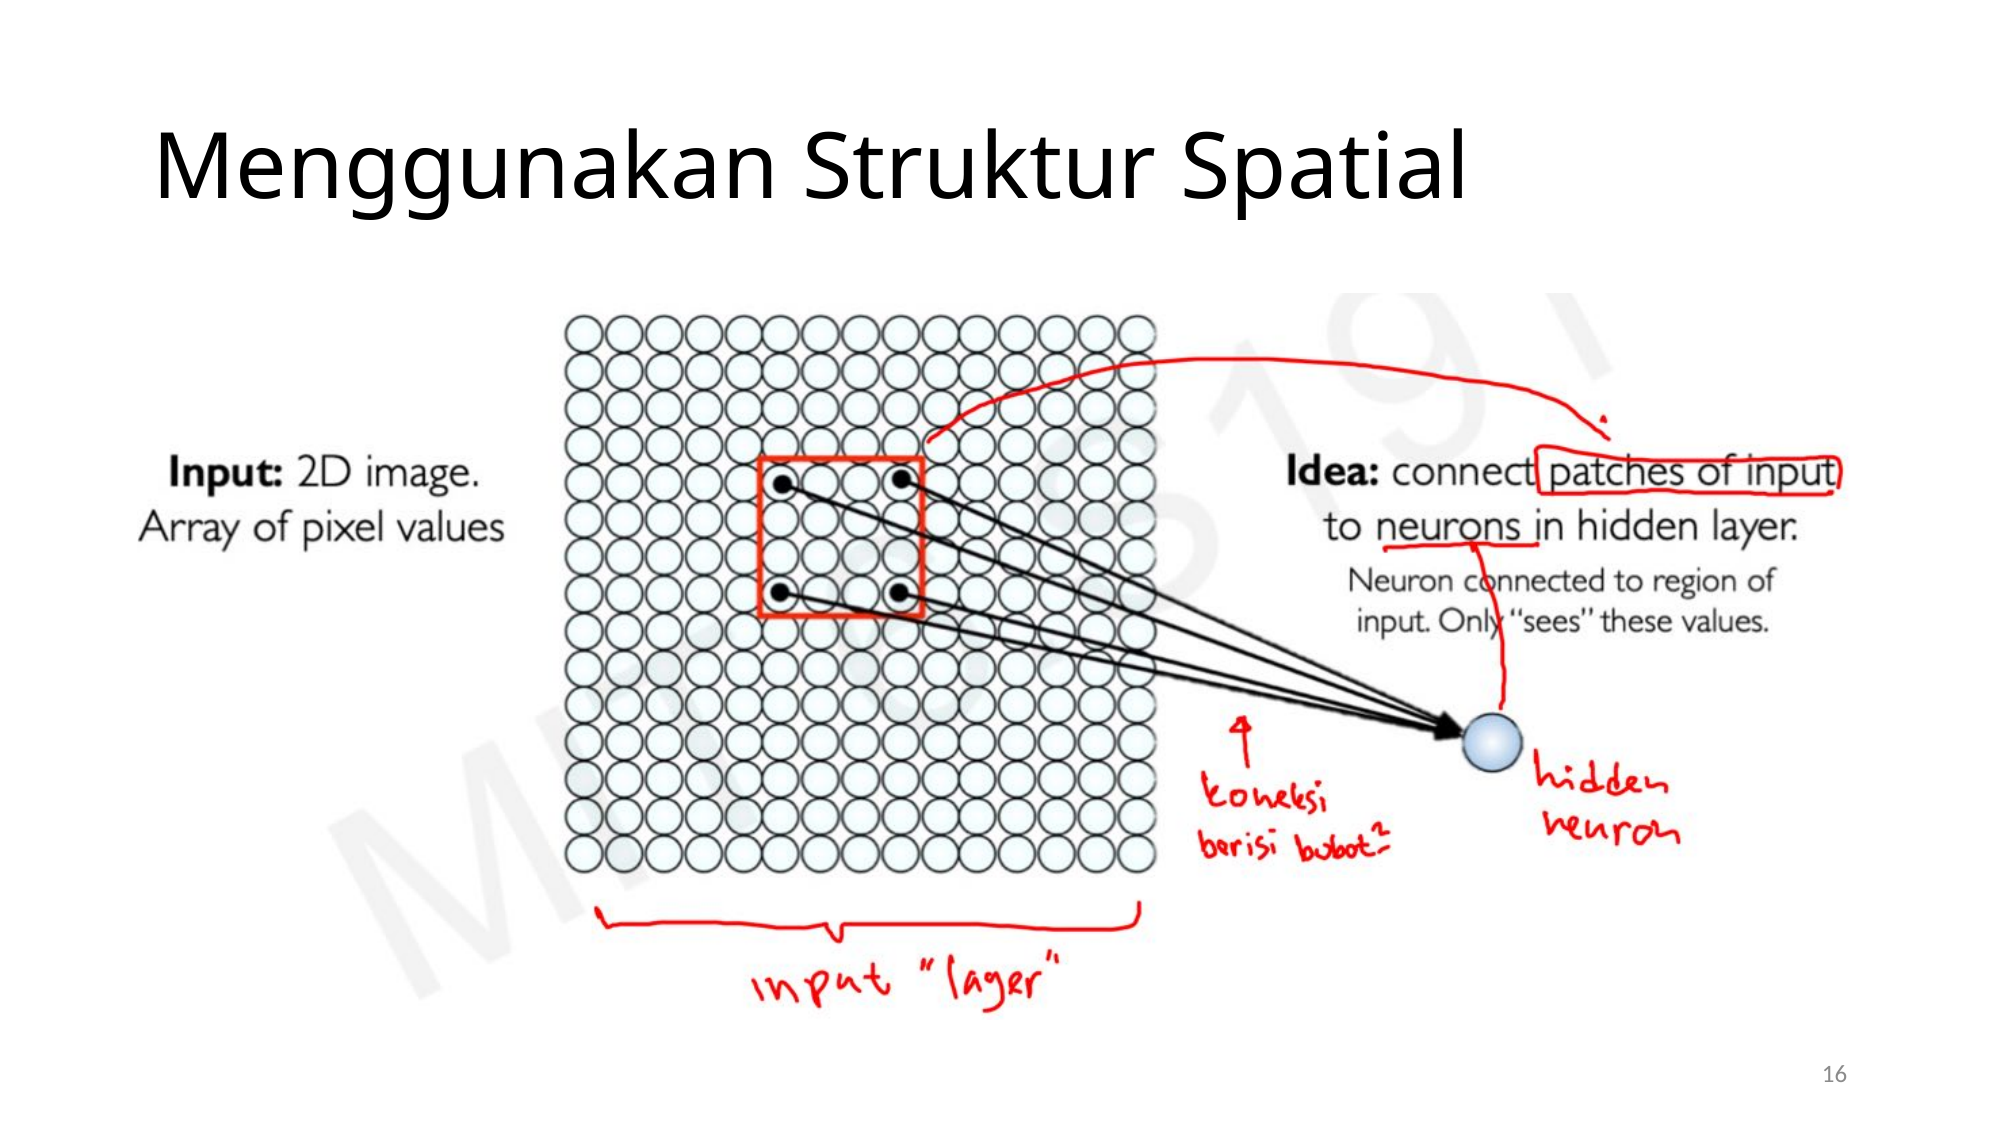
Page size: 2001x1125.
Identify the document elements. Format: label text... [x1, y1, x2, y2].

slide_number 16 [1412, 1042, 1863, 1103]
title Menggunakan Struktur Spatial [137, 59, 1863, 278]
picture [137, 292, 1870, 1020]
